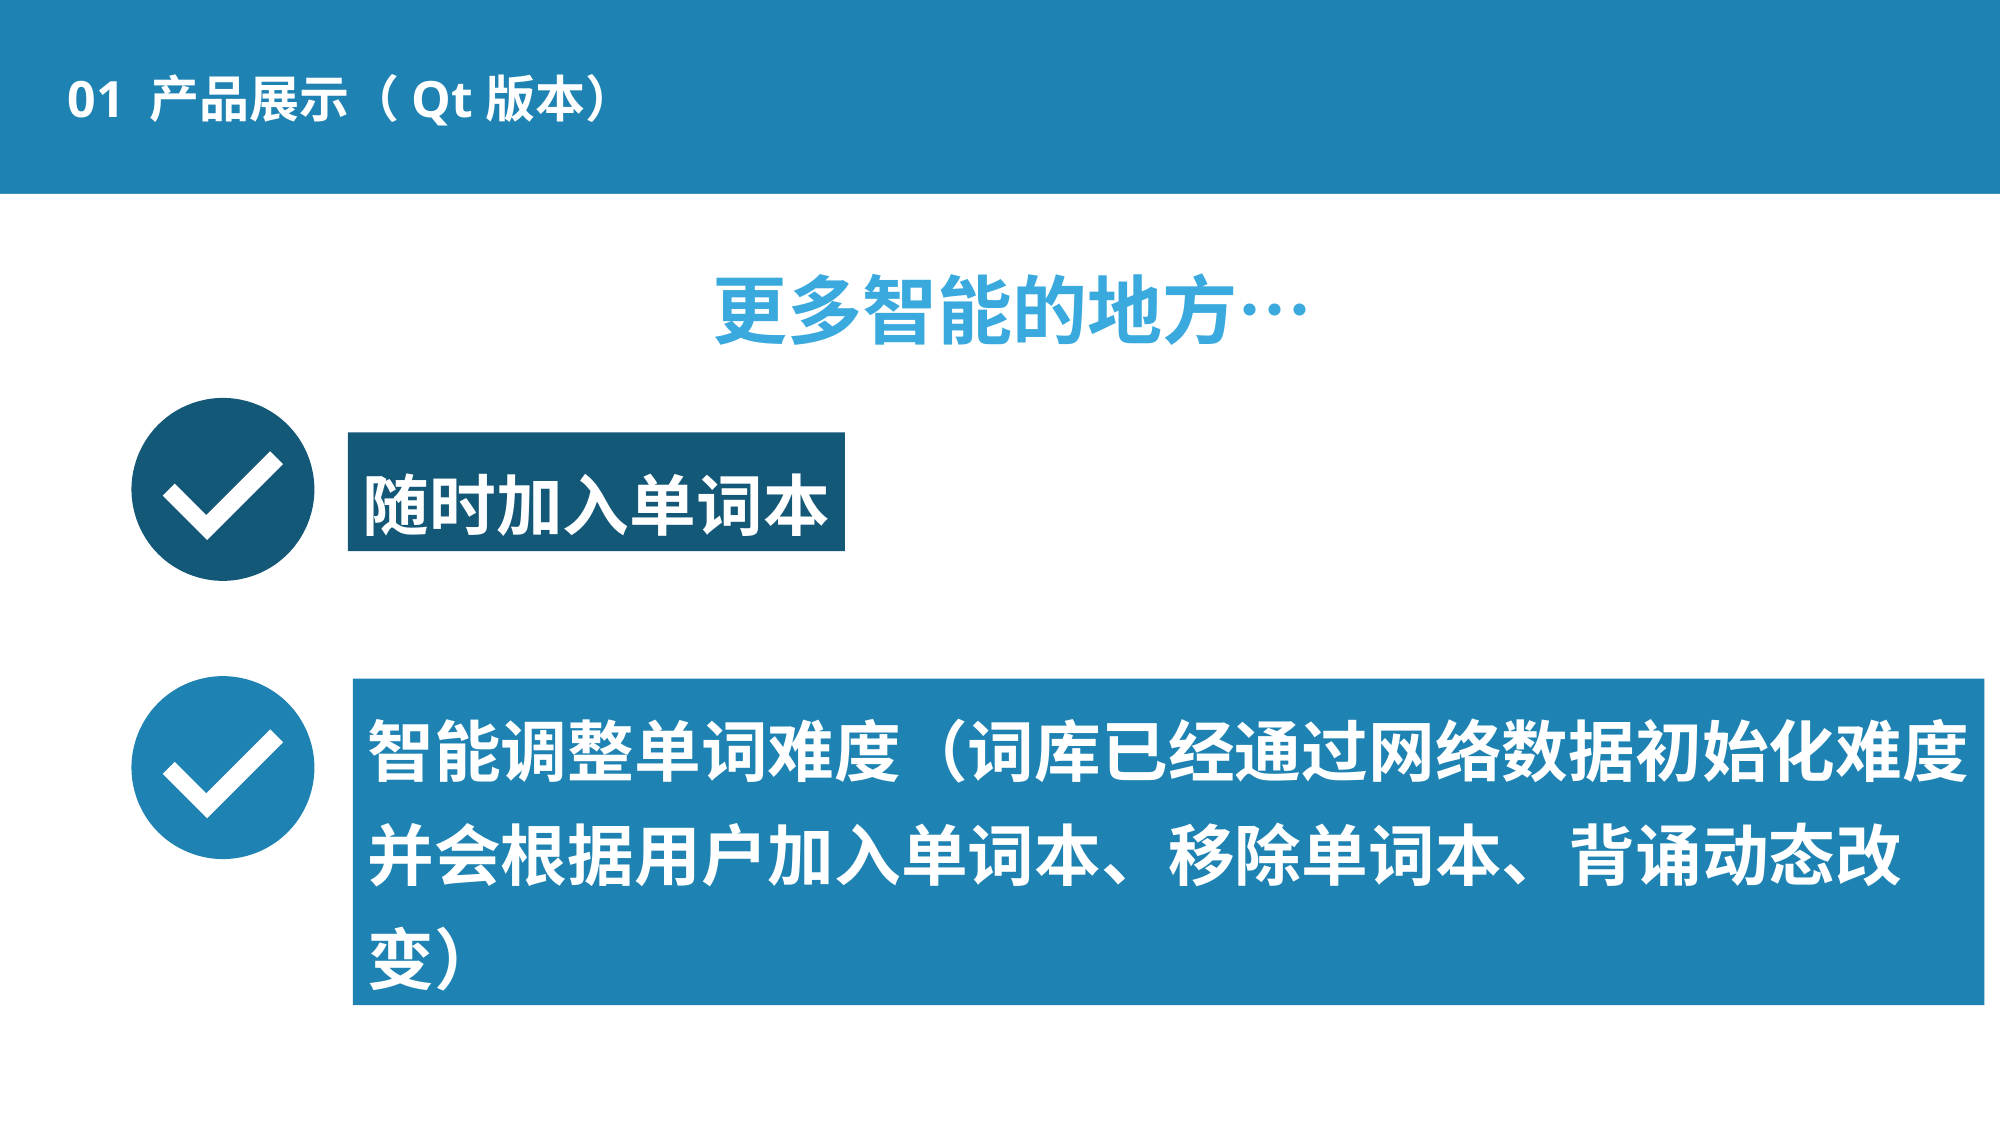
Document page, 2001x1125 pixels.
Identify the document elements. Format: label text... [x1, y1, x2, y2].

text_box 智能调整单词难度（词库已经通过网络数据初始化难度 并会根据用户加入单词本、移除单词本、背诵动态改 变） [352, 678, 1985, 1006]
text_box 随时加入单词本 [347, 432, 845, 552]
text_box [131, 676, 315, 860]
list 01 产品展示（Qt版本） [52, 41, 924, 162]
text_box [131, 397, 315, 581]
text_box 更多智能的地方… [697, 229, 1328, 361]
